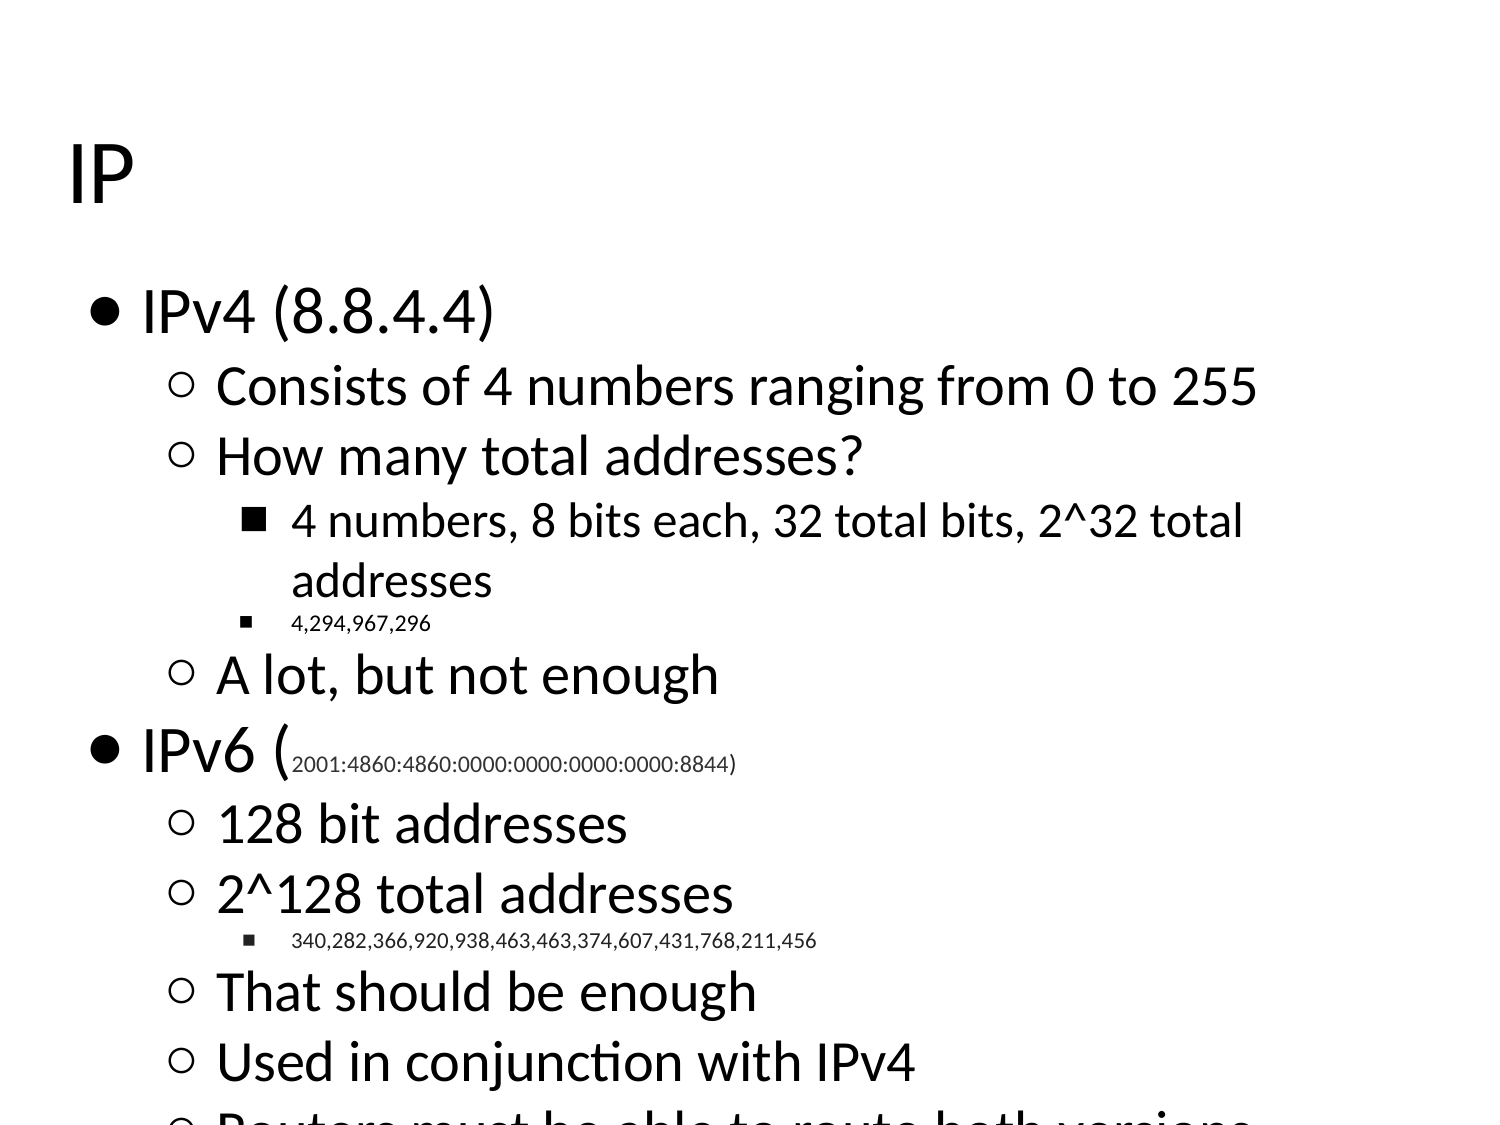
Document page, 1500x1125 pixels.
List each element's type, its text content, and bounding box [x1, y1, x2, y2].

title IP [51, 97, 1449, 223]
list IPv4 (8.8.4.4) Consists of 4 numbers ranging from 0 to 255 How many total addresses? 4 numbers, 8 bits each, 32 total bits, 2^32 total addresses 4,294,967,296 A lot, but not enough IPv6 (2001:4860:4860:0000:0000:0000:0000:8844) 128 bit addresses 2^128 total addresses 340,282,366,920,938,463,463,374,607,431,768,211,456 That should be enough Used in conjunction with IPv4 Routers must be able to route both versions [51, 252, 1449, 1000]
